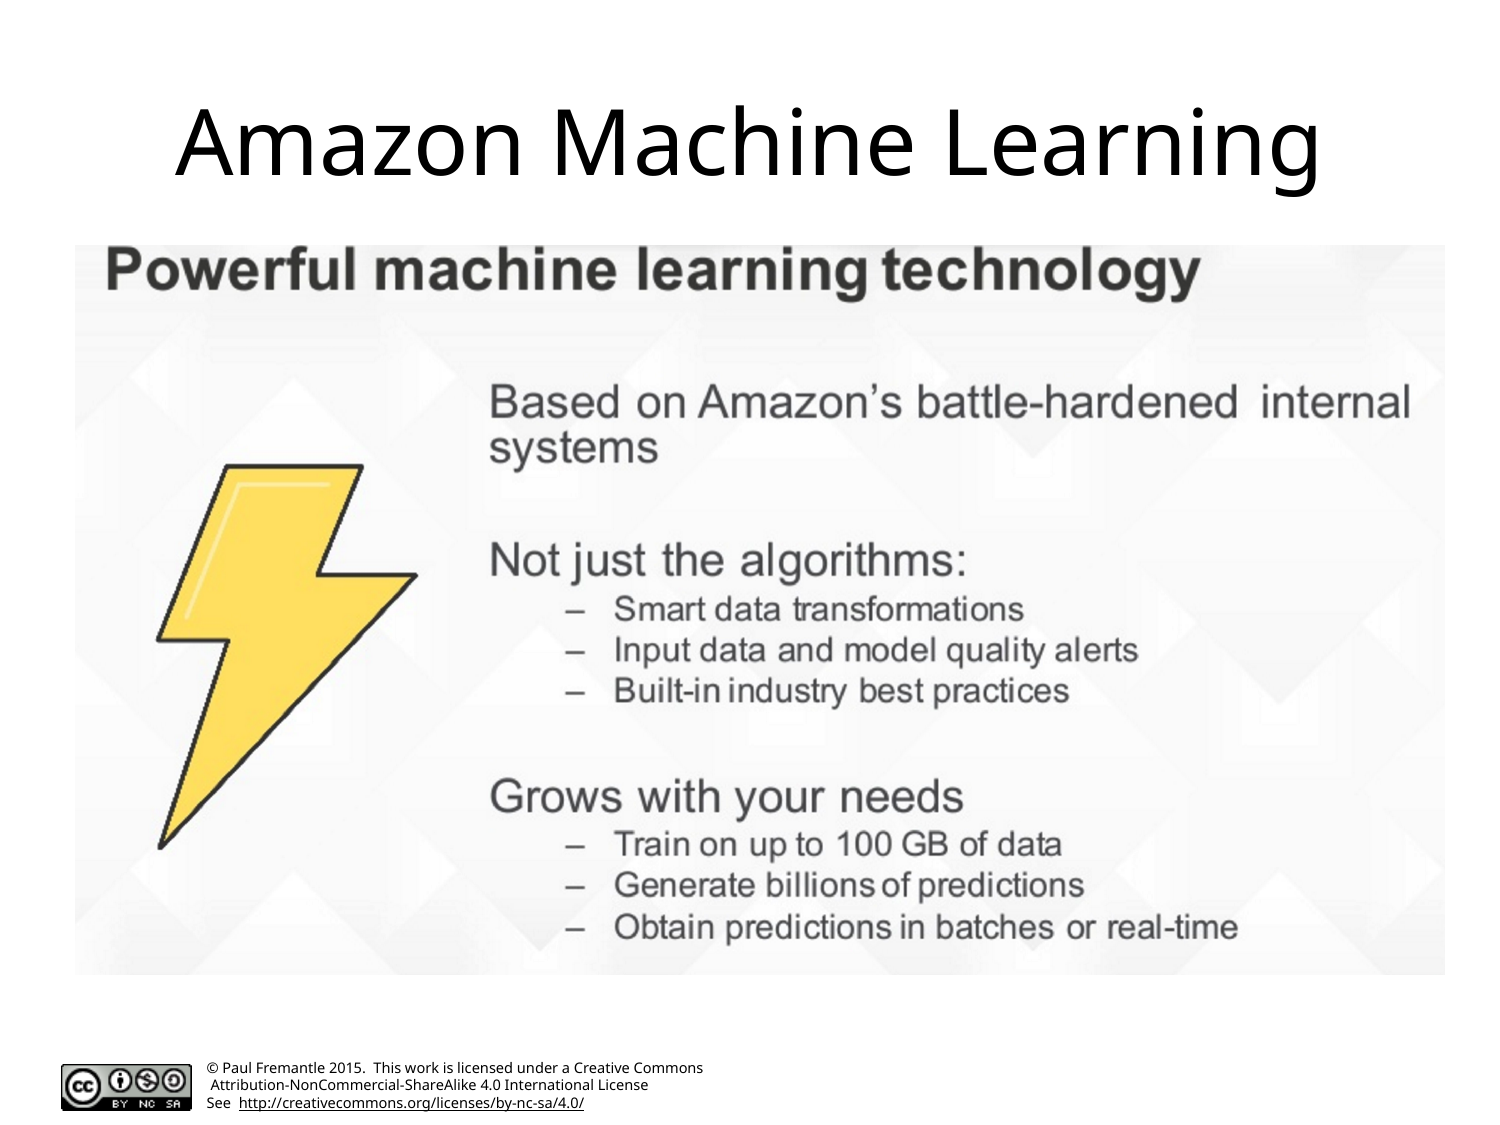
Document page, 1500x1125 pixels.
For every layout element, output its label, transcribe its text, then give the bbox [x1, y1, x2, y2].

picture [61, 1064, 192, 1111]
title Amazon Machine Learning [75, 45, 1425, 233]
picture [74, 245, 1445, 975]
